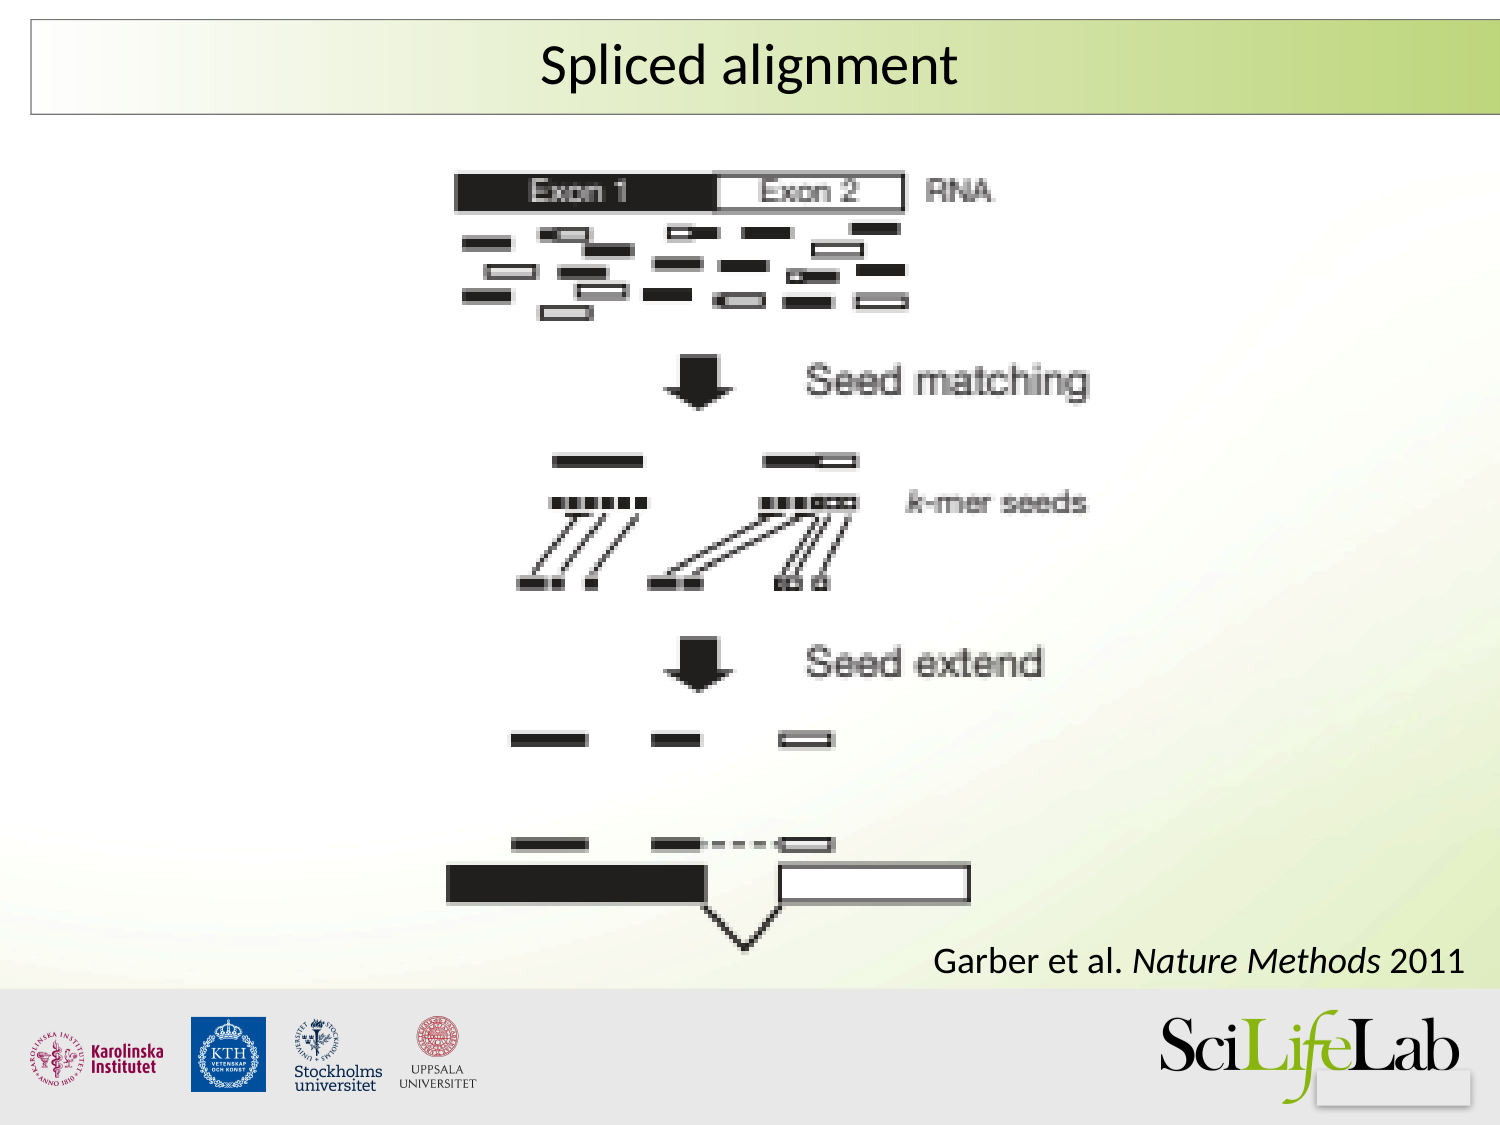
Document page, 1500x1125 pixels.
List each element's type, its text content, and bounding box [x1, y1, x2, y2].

title Spliced alignment [75, 19, 1425, 114]
picture [0, 0, 1500, 1125]
text_box Garber et al. Nature Methods 2011 [918, 928, 1481, 989]
